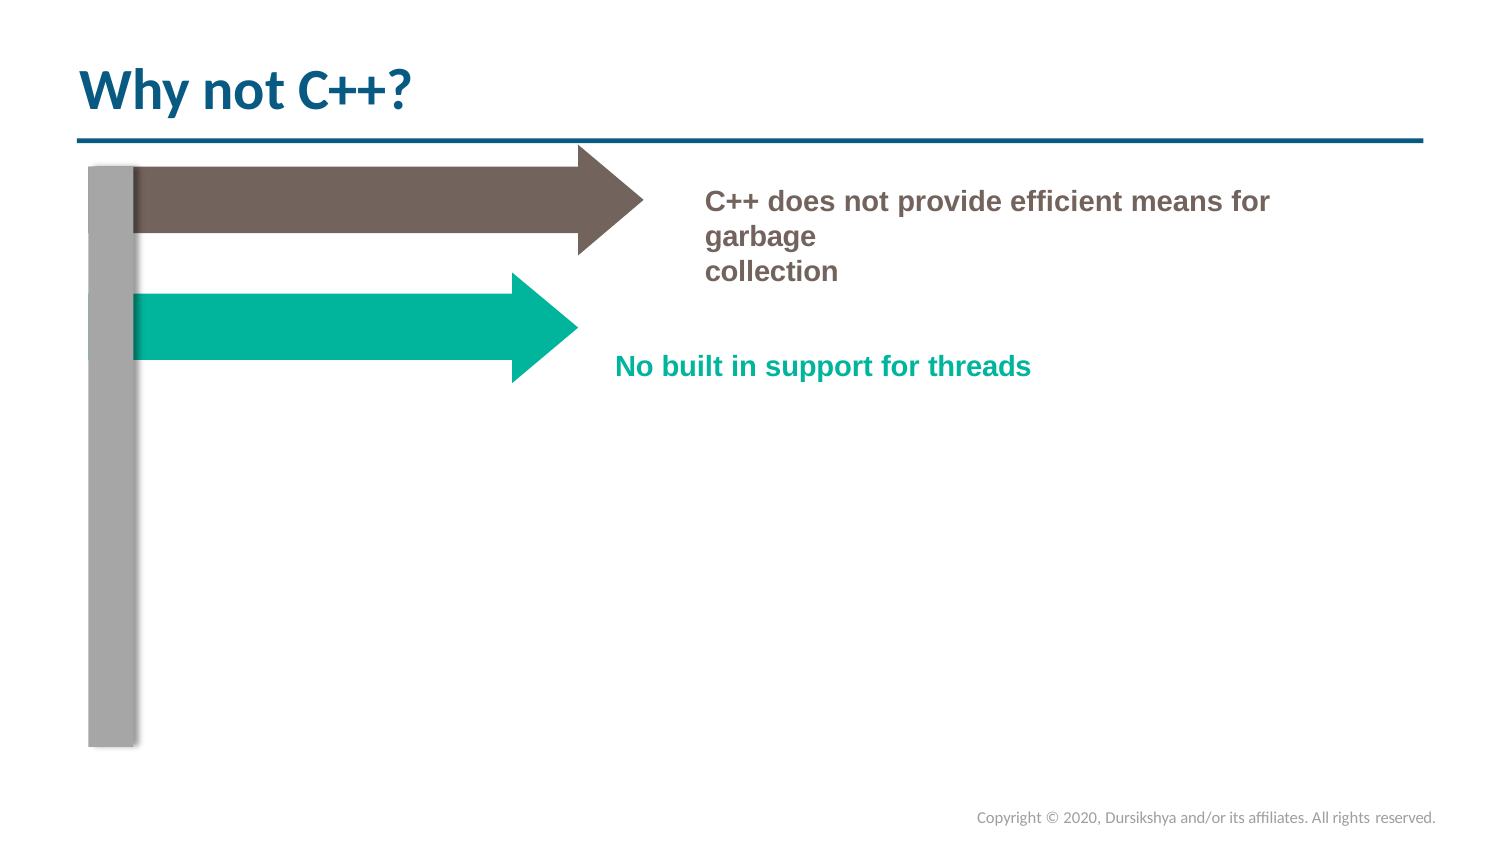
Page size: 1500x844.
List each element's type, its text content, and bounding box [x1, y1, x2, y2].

text_box C++ does not provide efficient means for garbage collection No built in support for threads [612, 263, 1387, 383]
title Why not C++? [77, 49, 415, 136]
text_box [85, 158, 579, 756]
footer Copyright © 2020, Dursikshya and/or its affiliates. All rights reserved. [975, 802, 1454, 844]
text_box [76, 138, 1424, 256]
